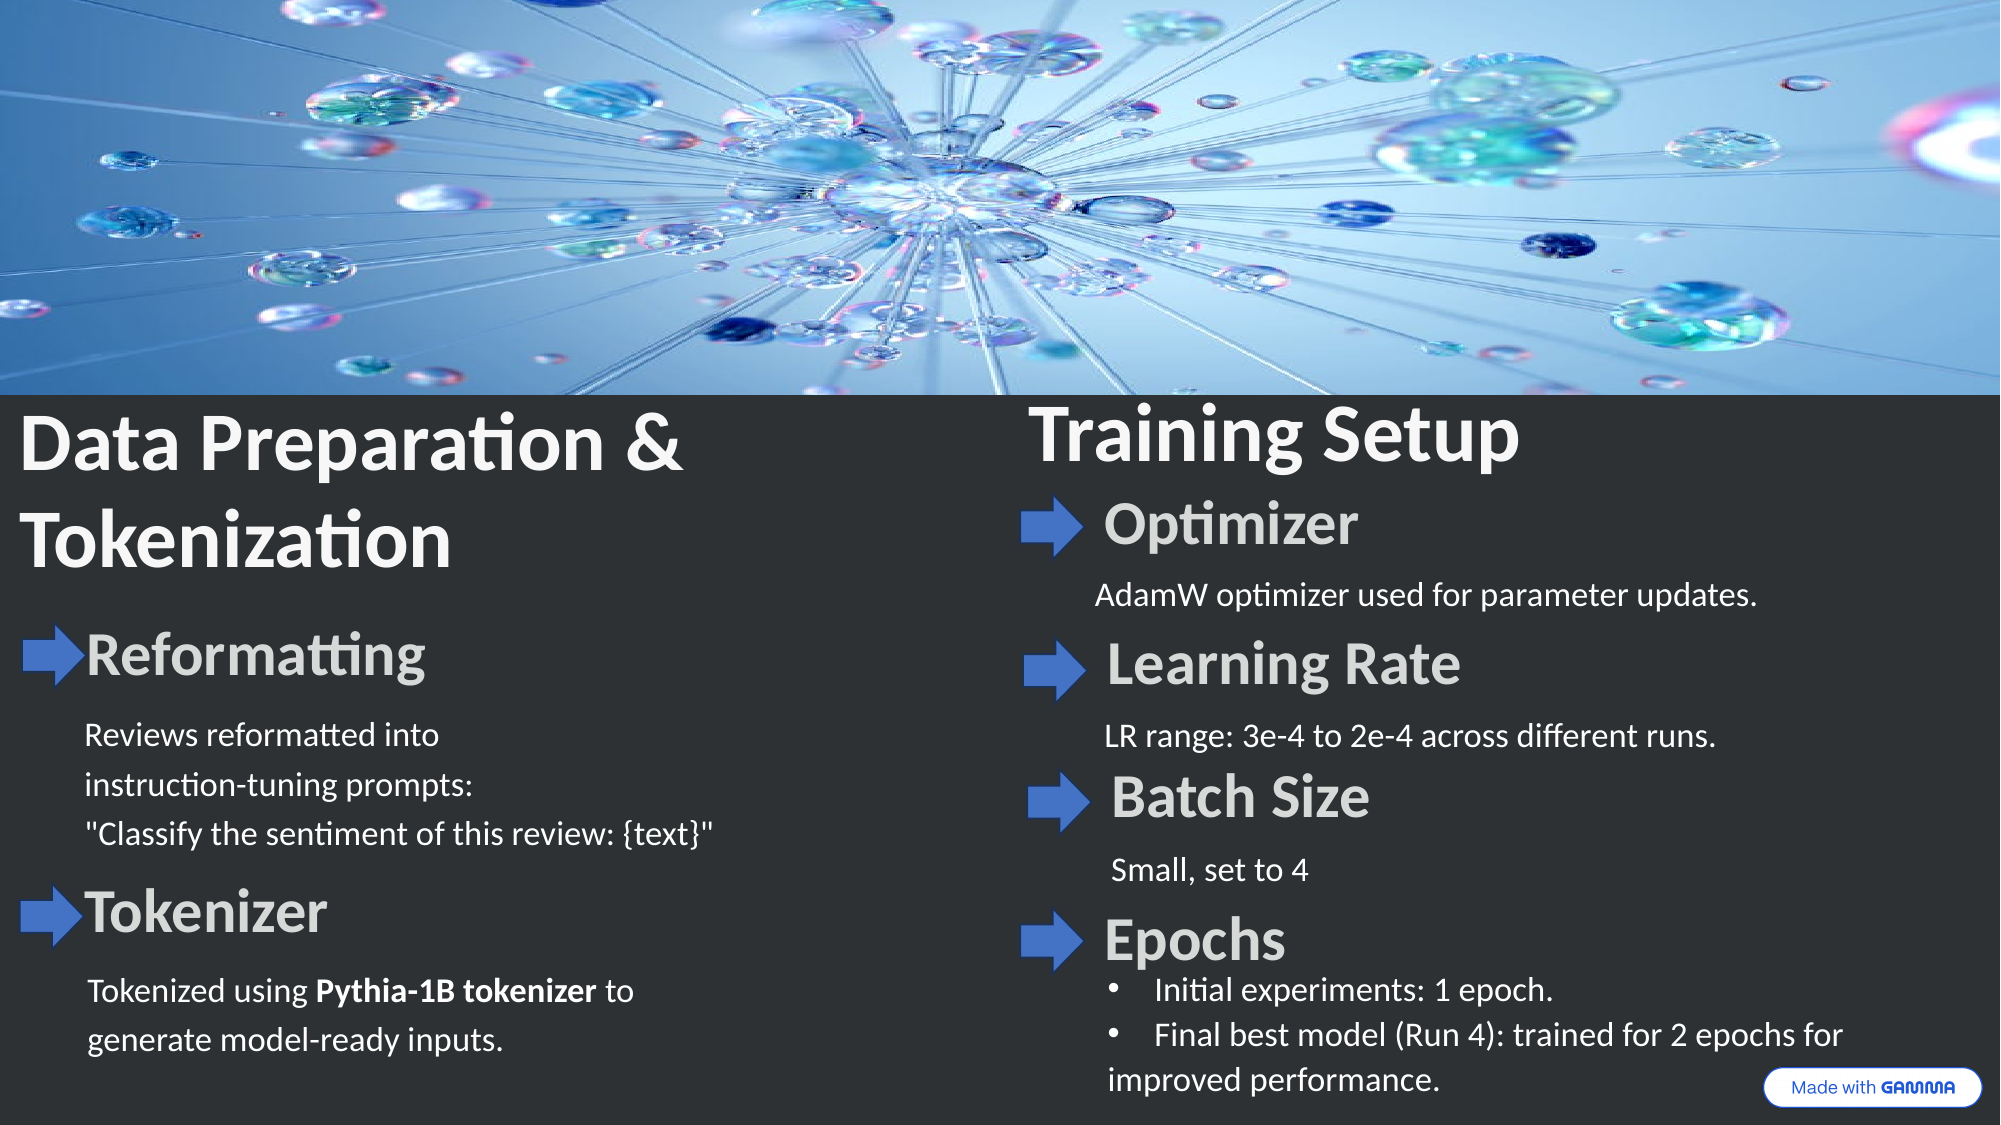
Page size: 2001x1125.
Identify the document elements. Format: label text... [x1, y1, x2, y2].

text_box Batch Size [1111, 785, 1468, 831]
text_box Data Preparation & Tokenization [19, 395, 1053, 585]
text_box Reformatting [86, 640, 474, 689]
text_box Tokenized using Pythia-1B tokenizer to generate model-ready inputs. [87, 959, 1020, 1010]
picture [1755, 1059, 1991, 1116]
text_box Optimizer [1104, 512, 1461, 557]
text_box Epochs [1104, 928, 1461, 974]
text_box [20, 619, 88, 692]
text_box [1053, 492, 1087, 561]
text_box Reviews reformatted into instruction-tuning prompts: "Classify the sentiment of this review: {text}" [84, 703, 553, 754]
text_box [1009, 561, 2000, 711]
text_box Training Setup [1053, 395, 1742, 479]
text_box [18, 880, 86, 953]
text_box [1026, 766, 1094, 838]
text_box [1019, 905, 1087, 977]
text_box LR range: 3e-4 to 2e-4 across different runs. [1104, 711, 1934, 755]
text_box Initial experiments: 1 epoch. Final best model (Run 4): trained for 2 epochs for improved performance. [1107, 963, 1937, 1010]
text_box Small, set to 4 [1111, 843, 1941, 889]
picture [0, 0, 2000, 395]
text_box Tokenizer [84, 897, 472, 946]
